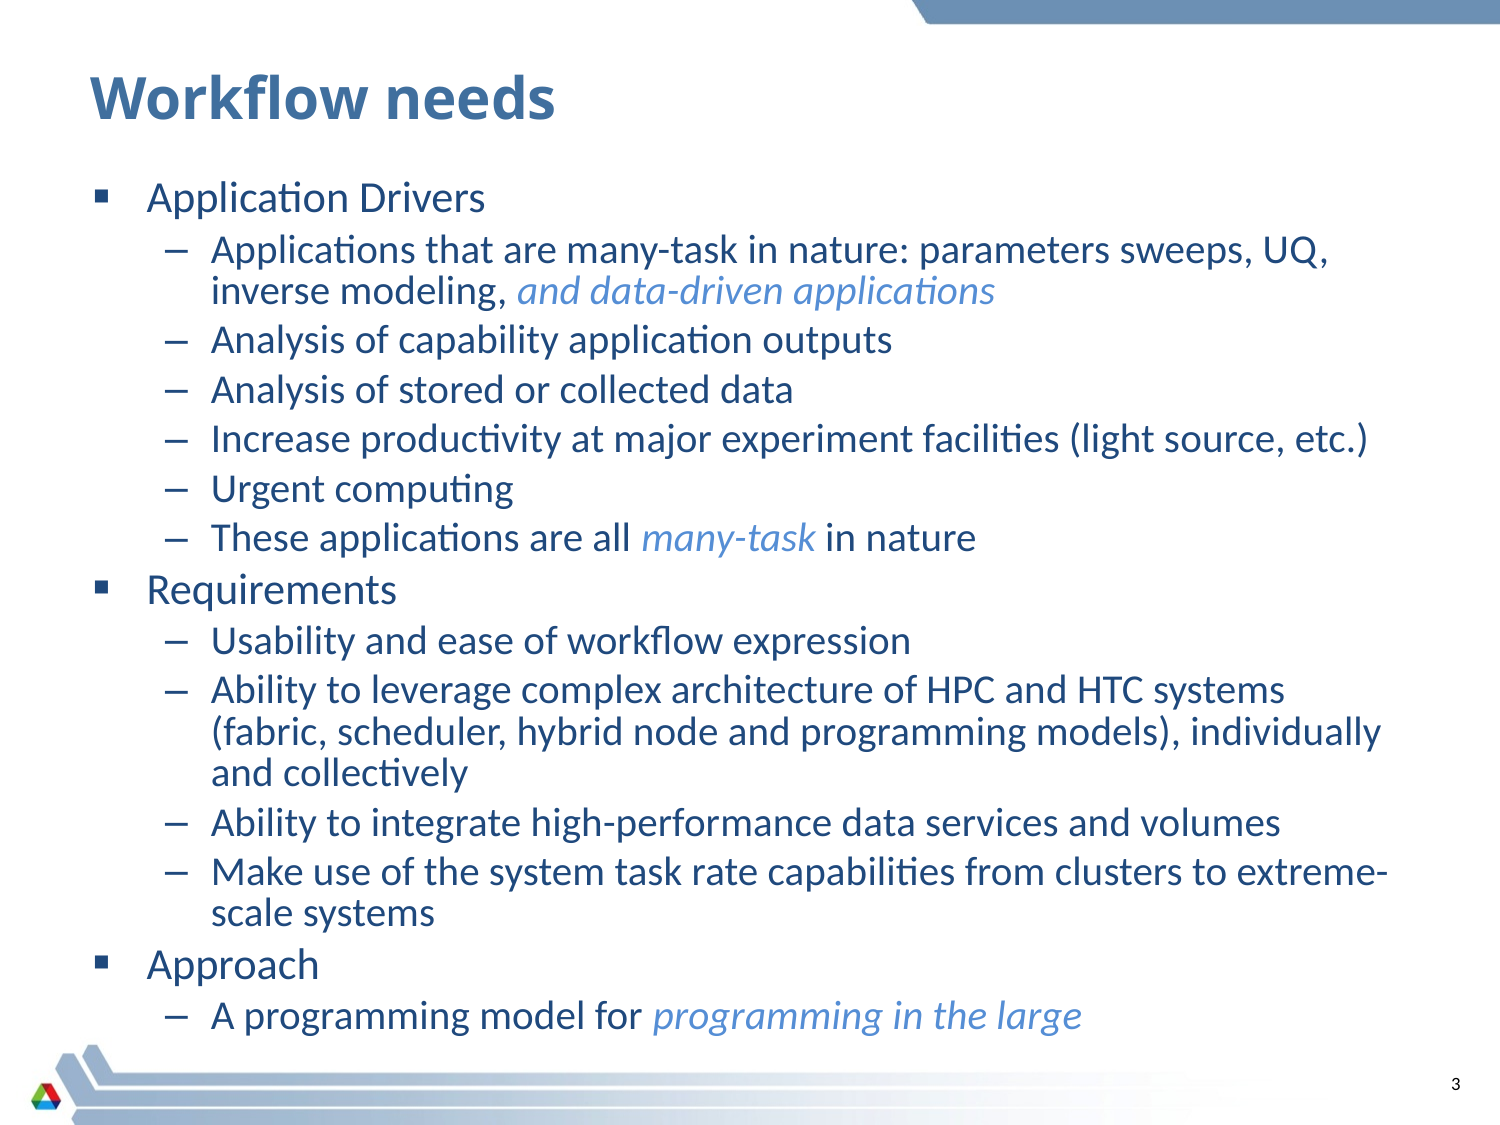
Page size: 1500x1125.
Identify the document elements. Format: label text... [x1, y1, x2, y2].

list Application Drivers Applications that are many-task in nature: parameters sweeps, UQ, inverse modeling, and data-driven applications Analysis of capability application outputs Analysis of stored or collected data Increase productivity at major experiment facilities (light source, etc.) Urgent computing These applications are all many-task in nature Requirements Usability and ease of workflow expression Ability to leverage complex architecture of HPC and HTC systems (fabric, scheduler, hybrid node and programming models), individually and collectively Ability to integrate high-performance data services and volumes Make use of the system task rate capabilities from clusters to extreme-scale systems Approach A programming model for programming in the large [76, 171, 1427, 1053]
picture [0, 1037, 1500, 1125]
picture [0, 0, 1500, 26]
title Workflow needs [74, 49, 1426, 221]
slide_number 3 [1412, 1064, 1476, 1125]
